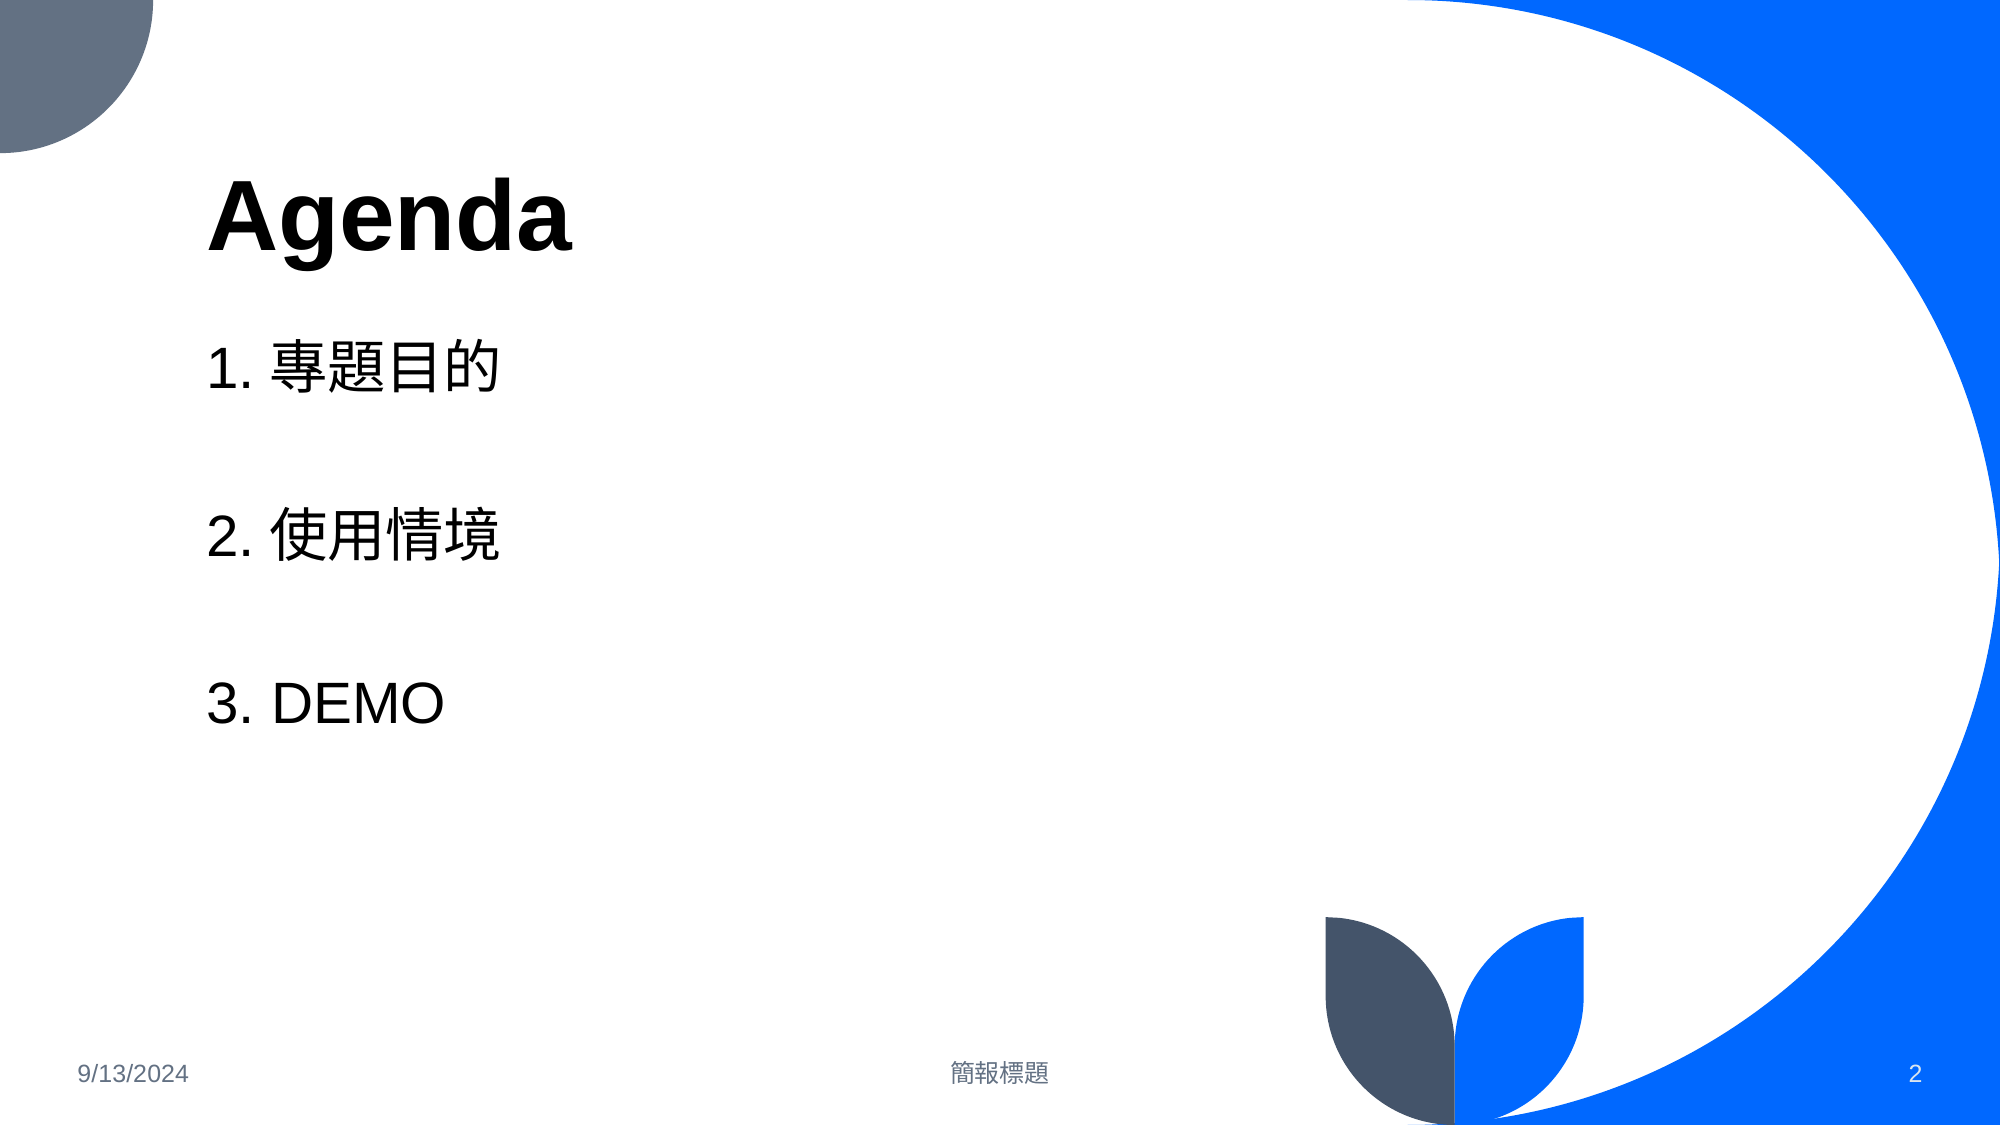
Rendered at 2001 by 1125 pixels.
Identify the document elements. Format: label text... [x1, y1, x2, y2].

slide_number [62, 1042, 513, 1103]
slide_number 2 [1665, 1042, 1938, 1103]
footer 簡報標題 [662, 1042, 1338, 1103]
list 1.專題目的 2.使用情境 3. DEMO [191, 330, 1796, 884]
title Agenda [191, 62, 1796, 280]
